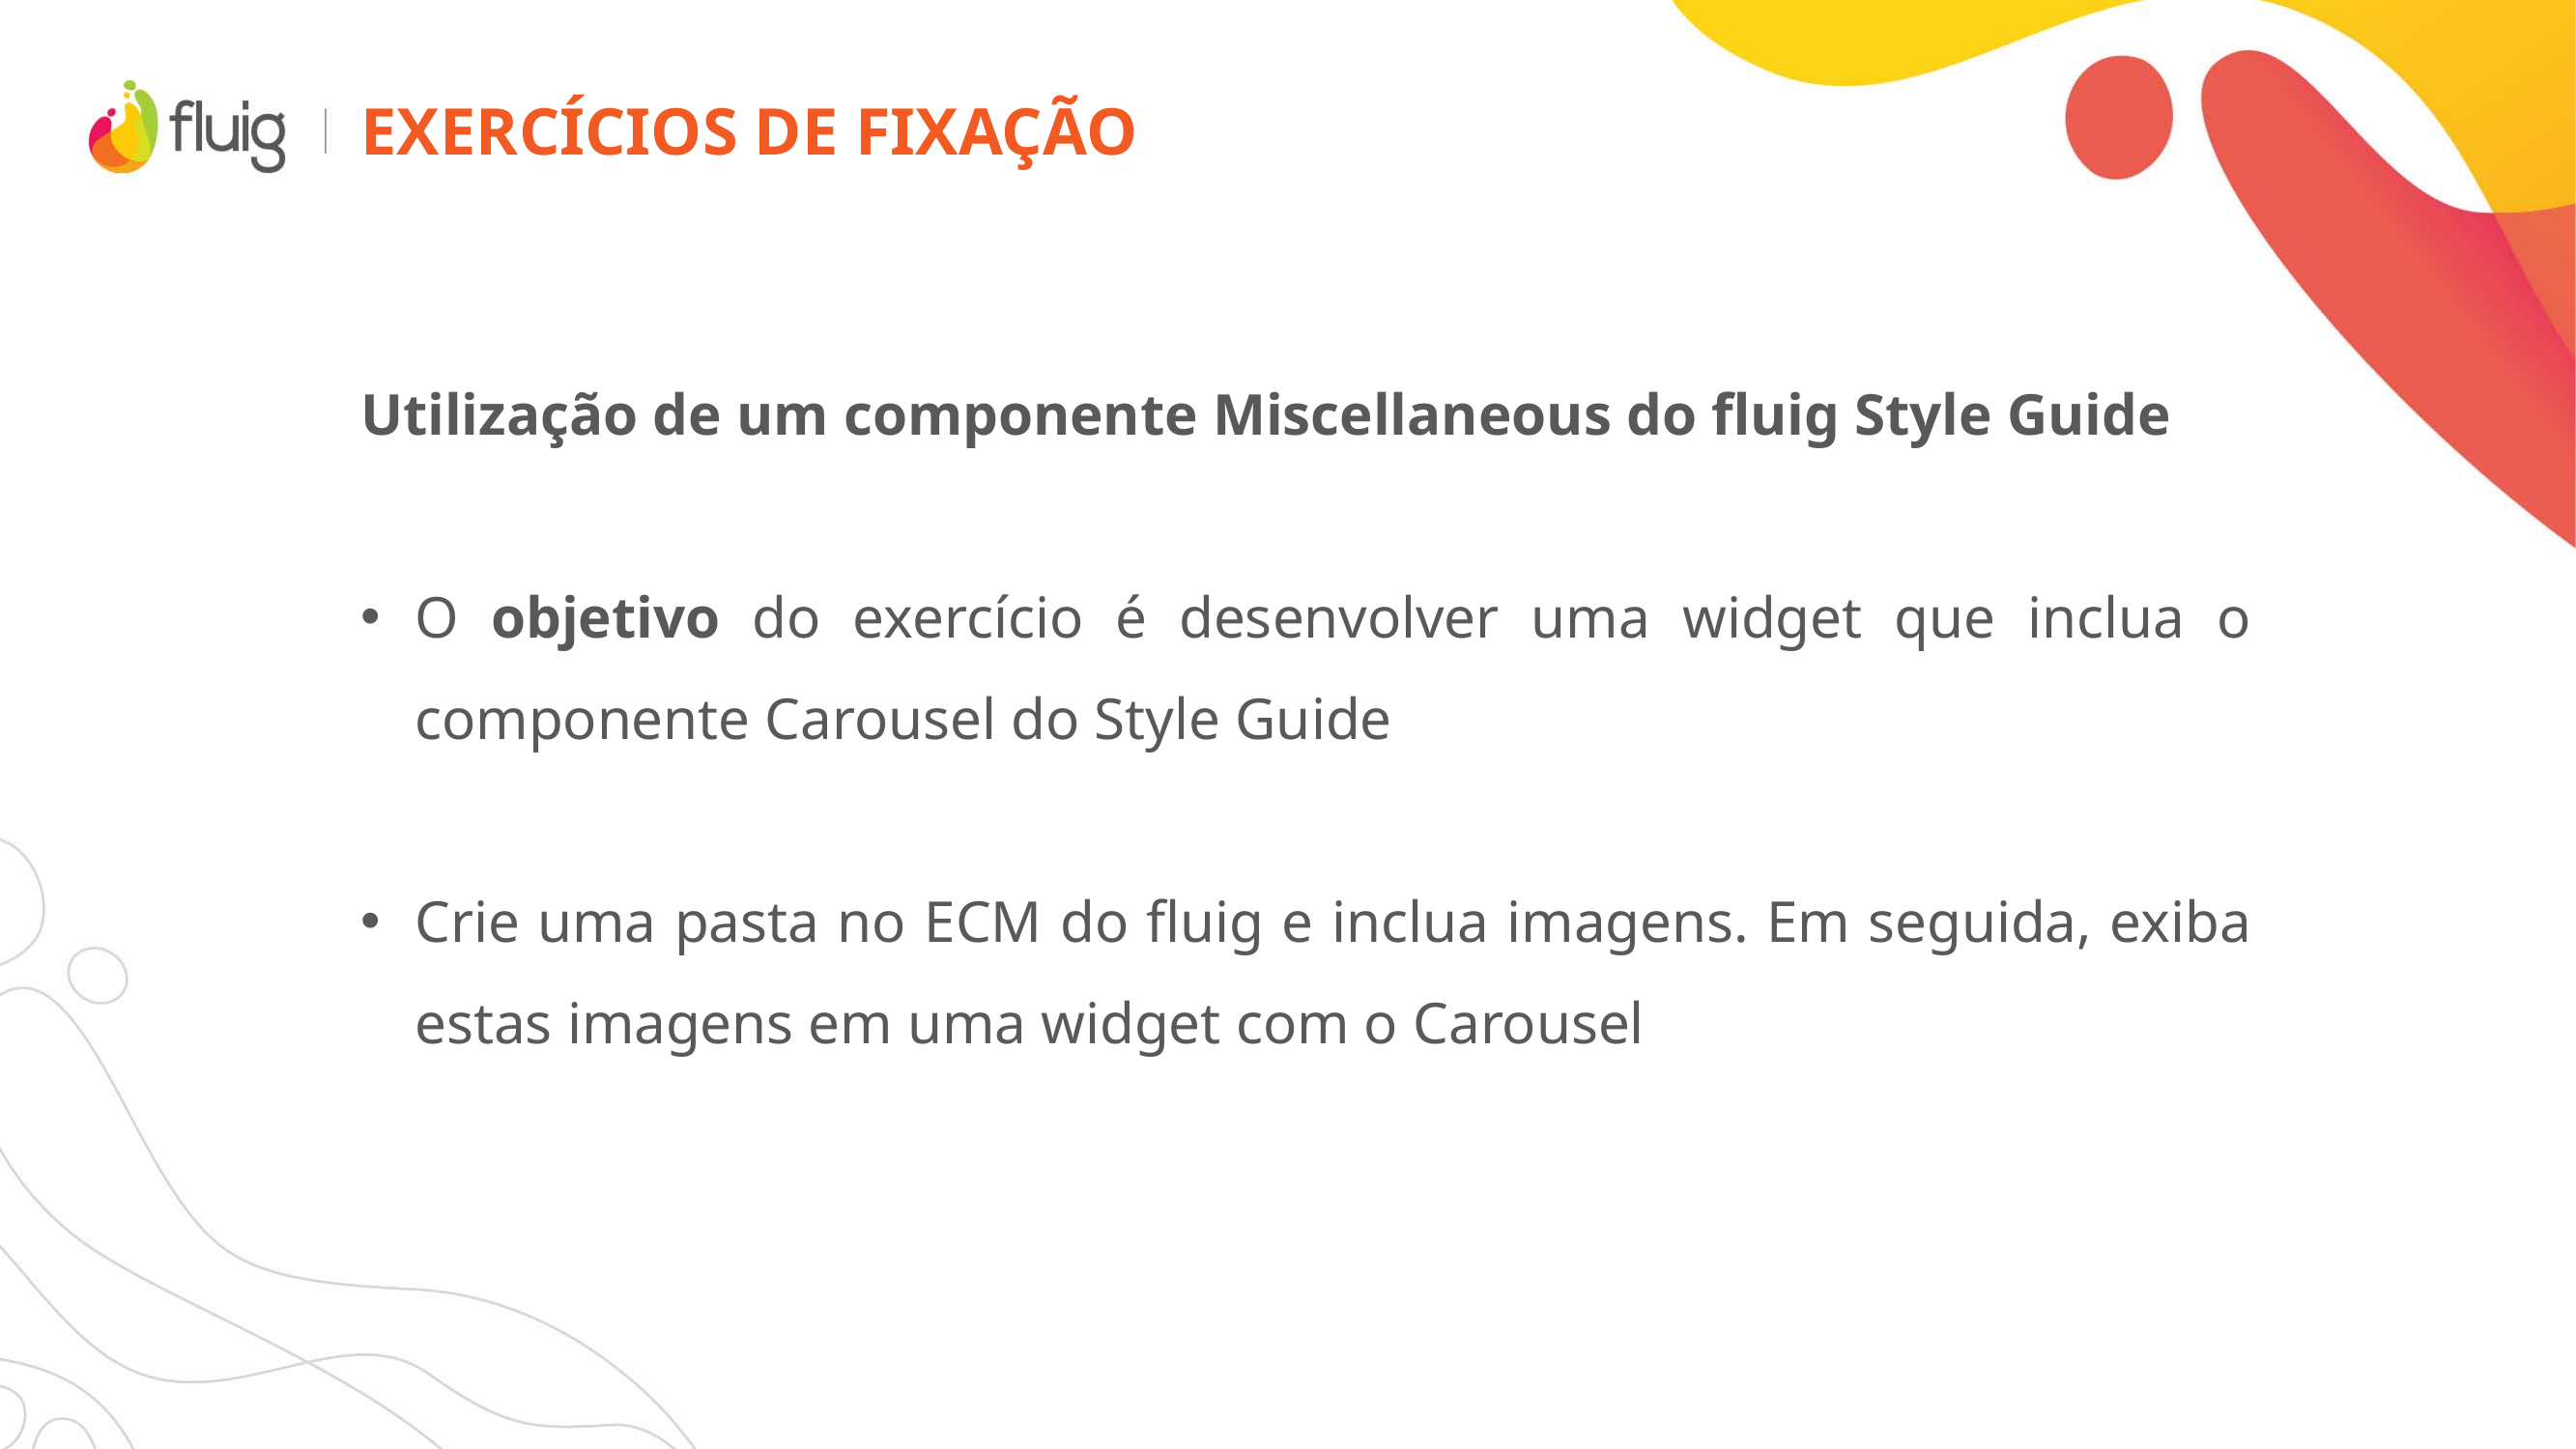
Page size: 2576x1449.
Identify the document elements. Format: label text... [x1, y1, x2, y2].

picture [0, 0, 2576, 1449]
title Exercícios de fixação [346, 83, 1727, 289]
list Utilização de um componente Miscellaneous do fluig Style Guide O objetivo do exercício é desenvolver uma widget que inclua o componente Carousel do Style Guide Crie uma pasta no ECM do fluig e inclua imagens. Em seguida, exiba estas imagens em uma widget com o Carousel [346, 337, 2266, 1269]
